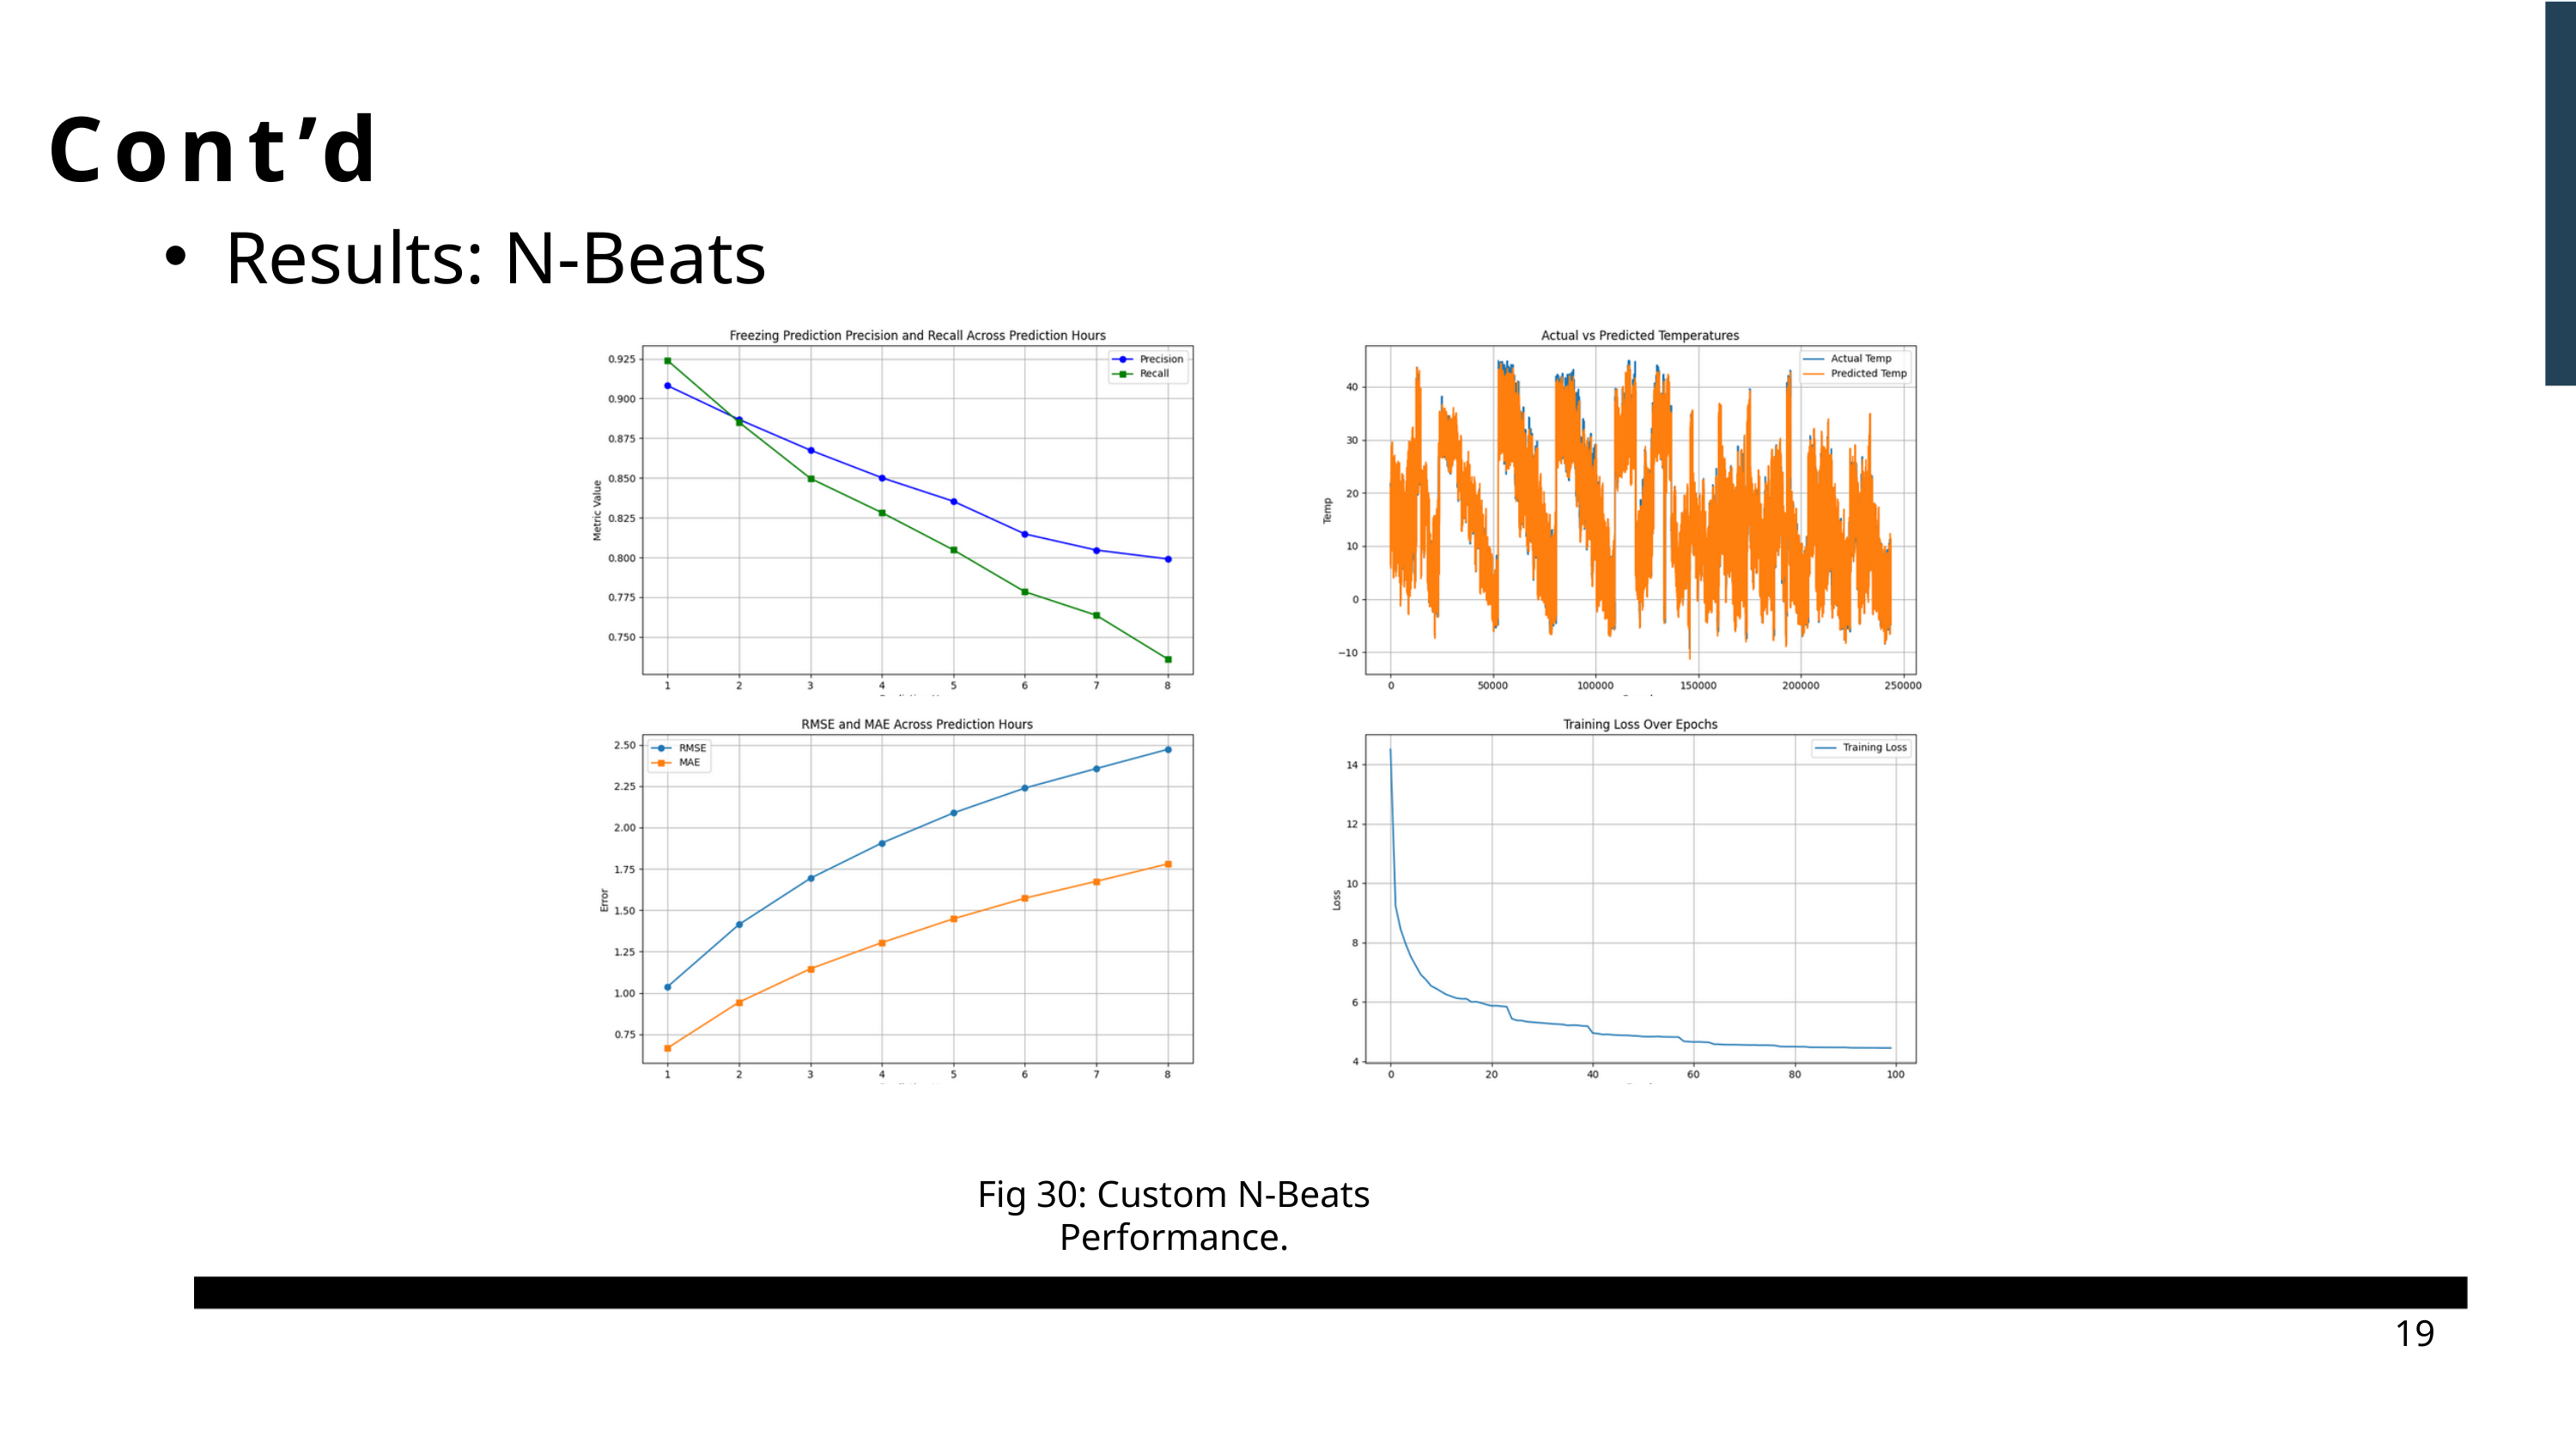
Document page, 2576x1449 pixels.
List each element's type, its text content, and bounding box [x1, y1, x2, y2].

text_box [2394, 1316, 2462, 1449]
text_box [554, 320, 1987, 1085]
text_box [2545, 1, 2576, 386]
text_box [194, 1276, 2483, 1316]
text_box Results: N-Beats [102, 240, 1821, 299]
text_box Fig 30: Custom N-Beats Performance. [871, 1171, 1478, 1258]
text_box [46, 94, 2302, 231]
